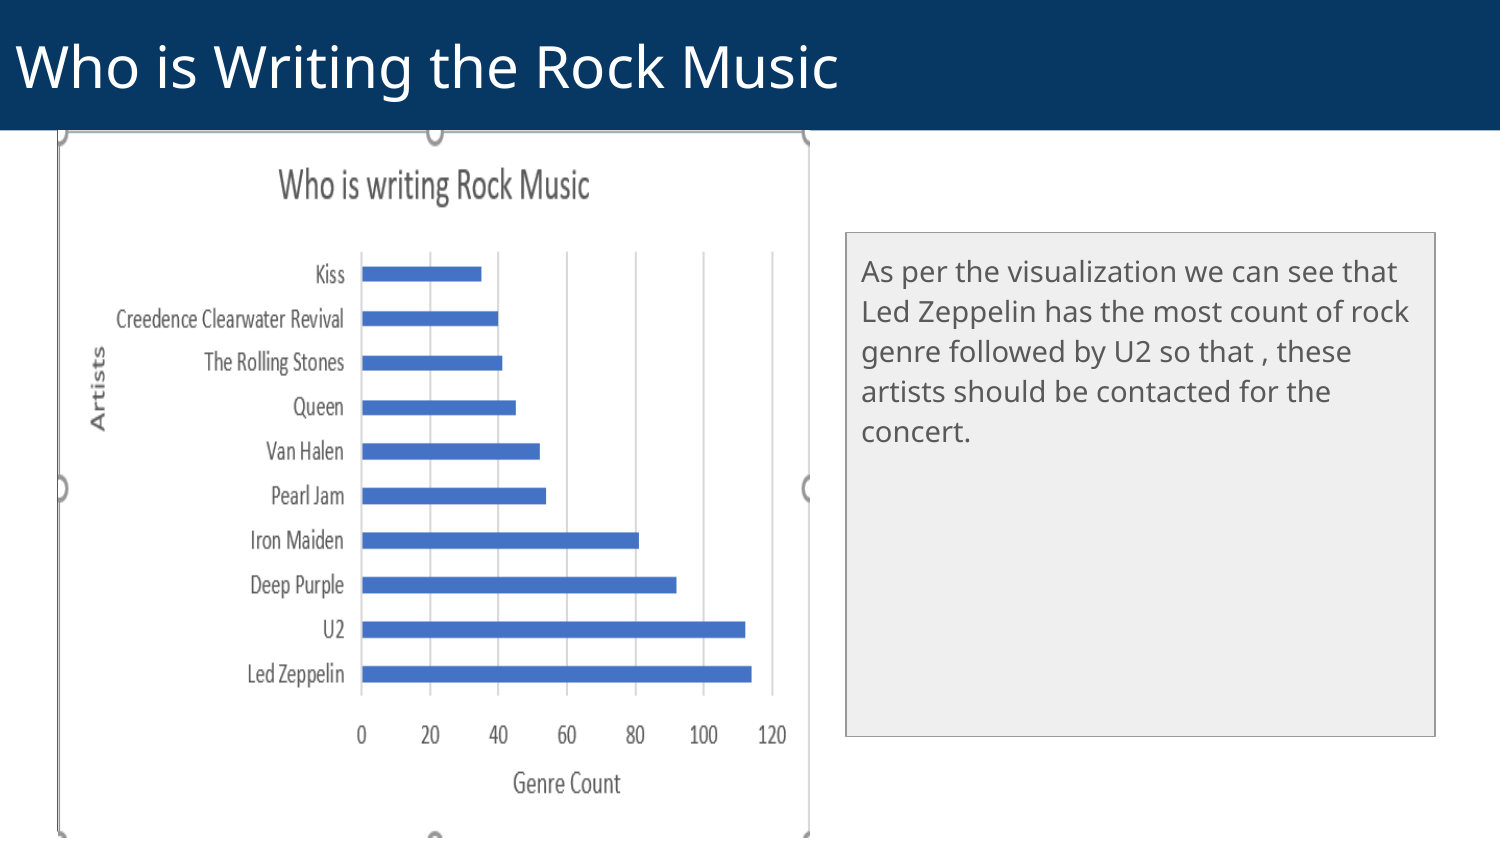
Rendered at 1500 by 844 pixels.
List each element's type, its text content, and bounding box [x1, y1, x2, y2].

title Who is Writing the Rock Music [0, 0, 1500, 131]
picture [57, 130, 810, 838]
list As per the visualization we can see that Led Zeppelin has the most count of rock genre followed by U2 so that , these artists should be contacted for the concert. [846, 232, 1436, 737]
